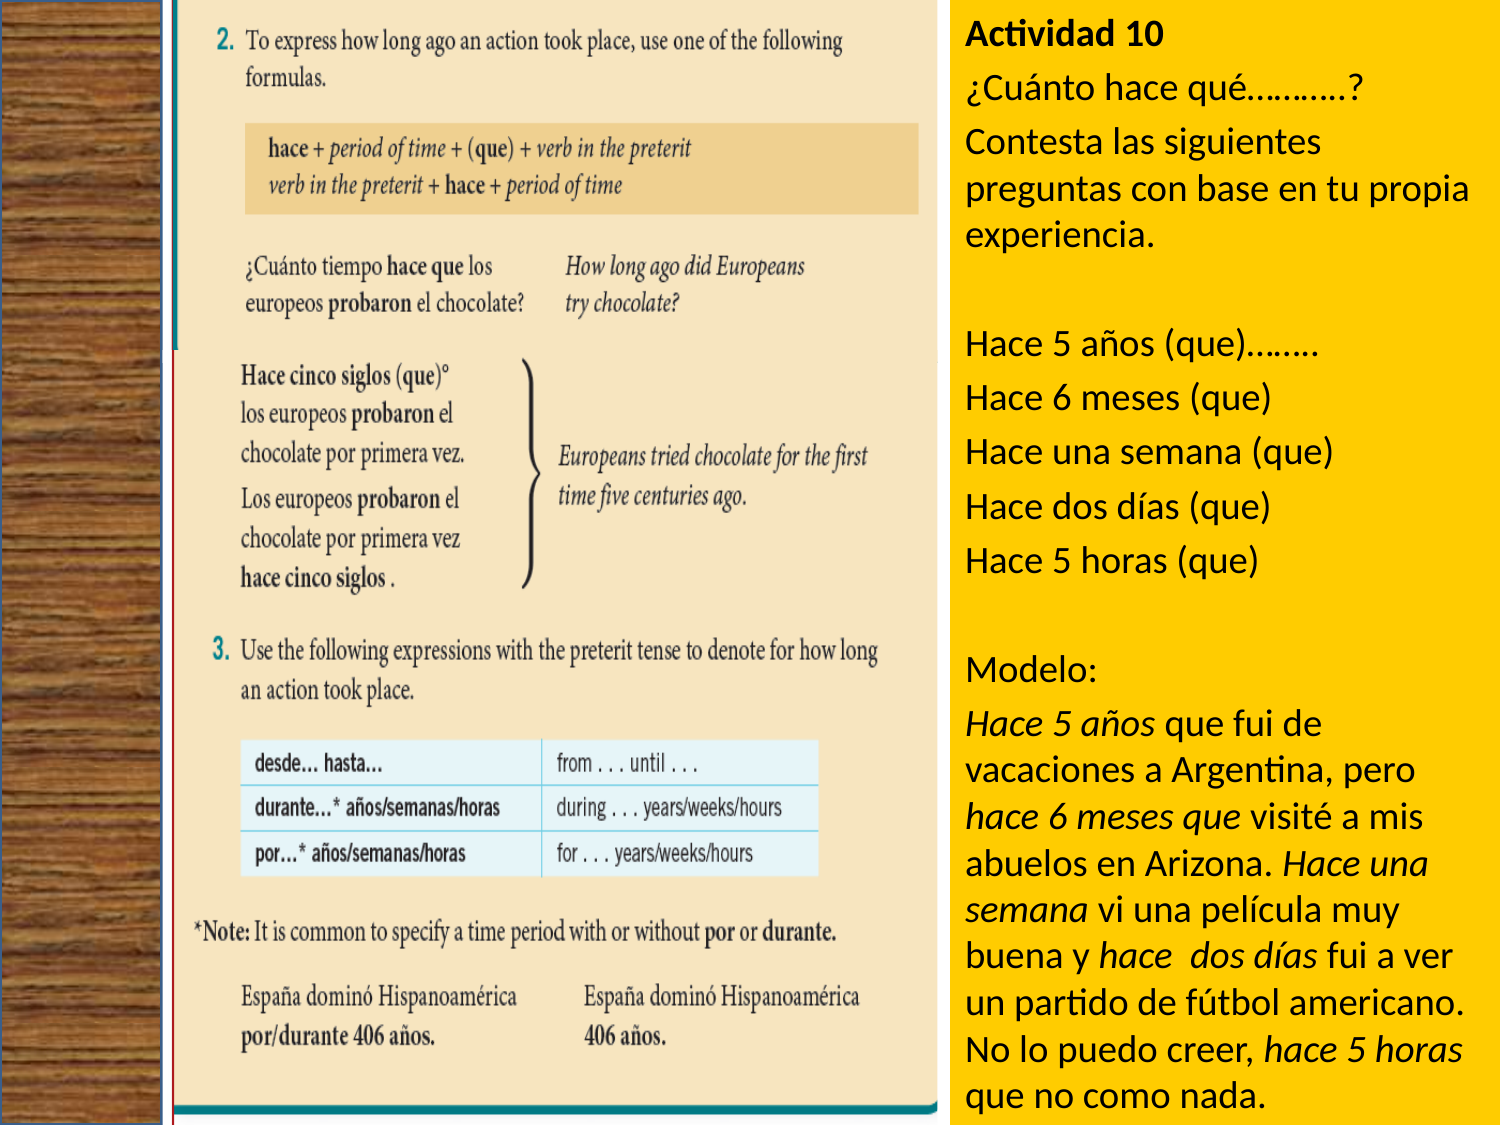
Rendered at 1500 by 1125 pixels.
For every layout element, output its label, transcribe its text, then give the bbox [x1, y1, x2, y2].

picture [162, 349, 938, 1125]
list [162, 0, 938, 349]
list Actividad 10 ¿Cuánto hace qué………..? Contesta las siguientes preguntas con base en tu propia experiencia. Hace 5 años (que)…….. Hace 6 meses (que) Hace una semana (que) Hace dos días (que) Hace 5 horas (que) Modelo: Hace 5 años que fui de vacaciones a Argentina, pero hace 6 meses que visité a mis abuelos en Arizona. Hace una semana vi una película muy buena y hace dos días fui a ver un partido de fútbol americano. No lo puedo creer, hace 5 horas que no como nada. [950, 0, 1500, 1125]
text_box [0, 0, 160, 1125]
